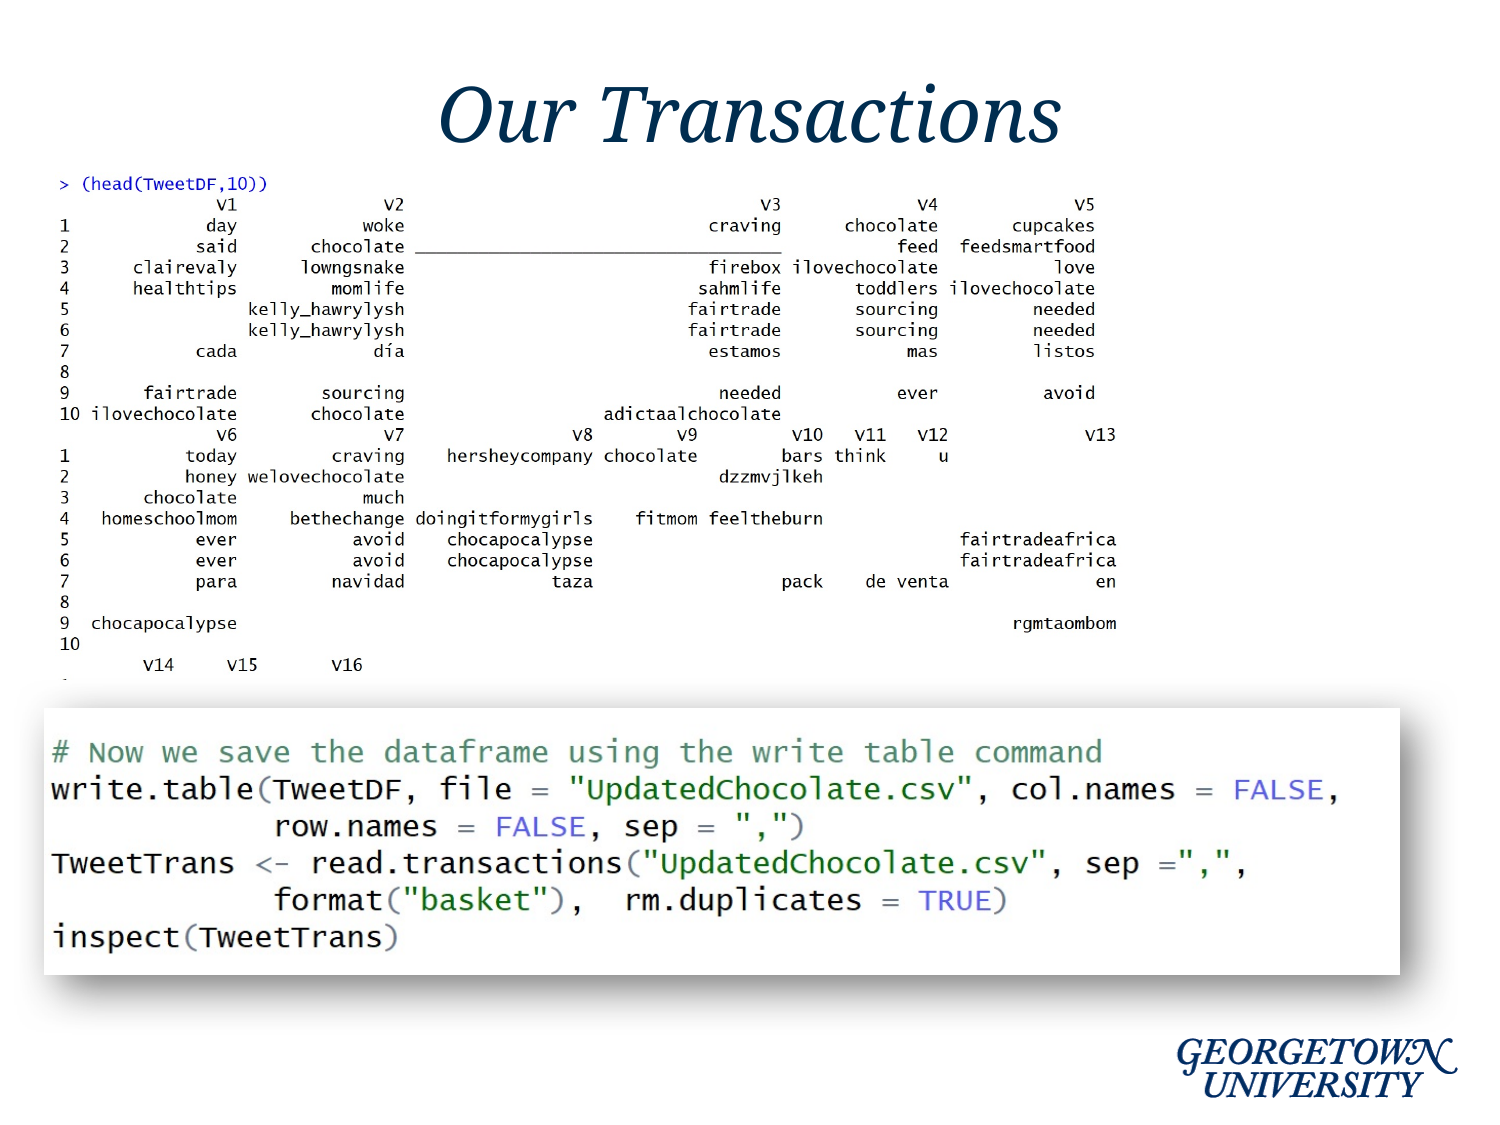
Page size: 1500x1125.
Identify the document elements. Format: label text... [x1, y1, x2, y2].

picture [1, 3, 1500, 1125]
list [55, 171, 1149, 681]
title Our Transactions [75, 57, 1425, 166]
